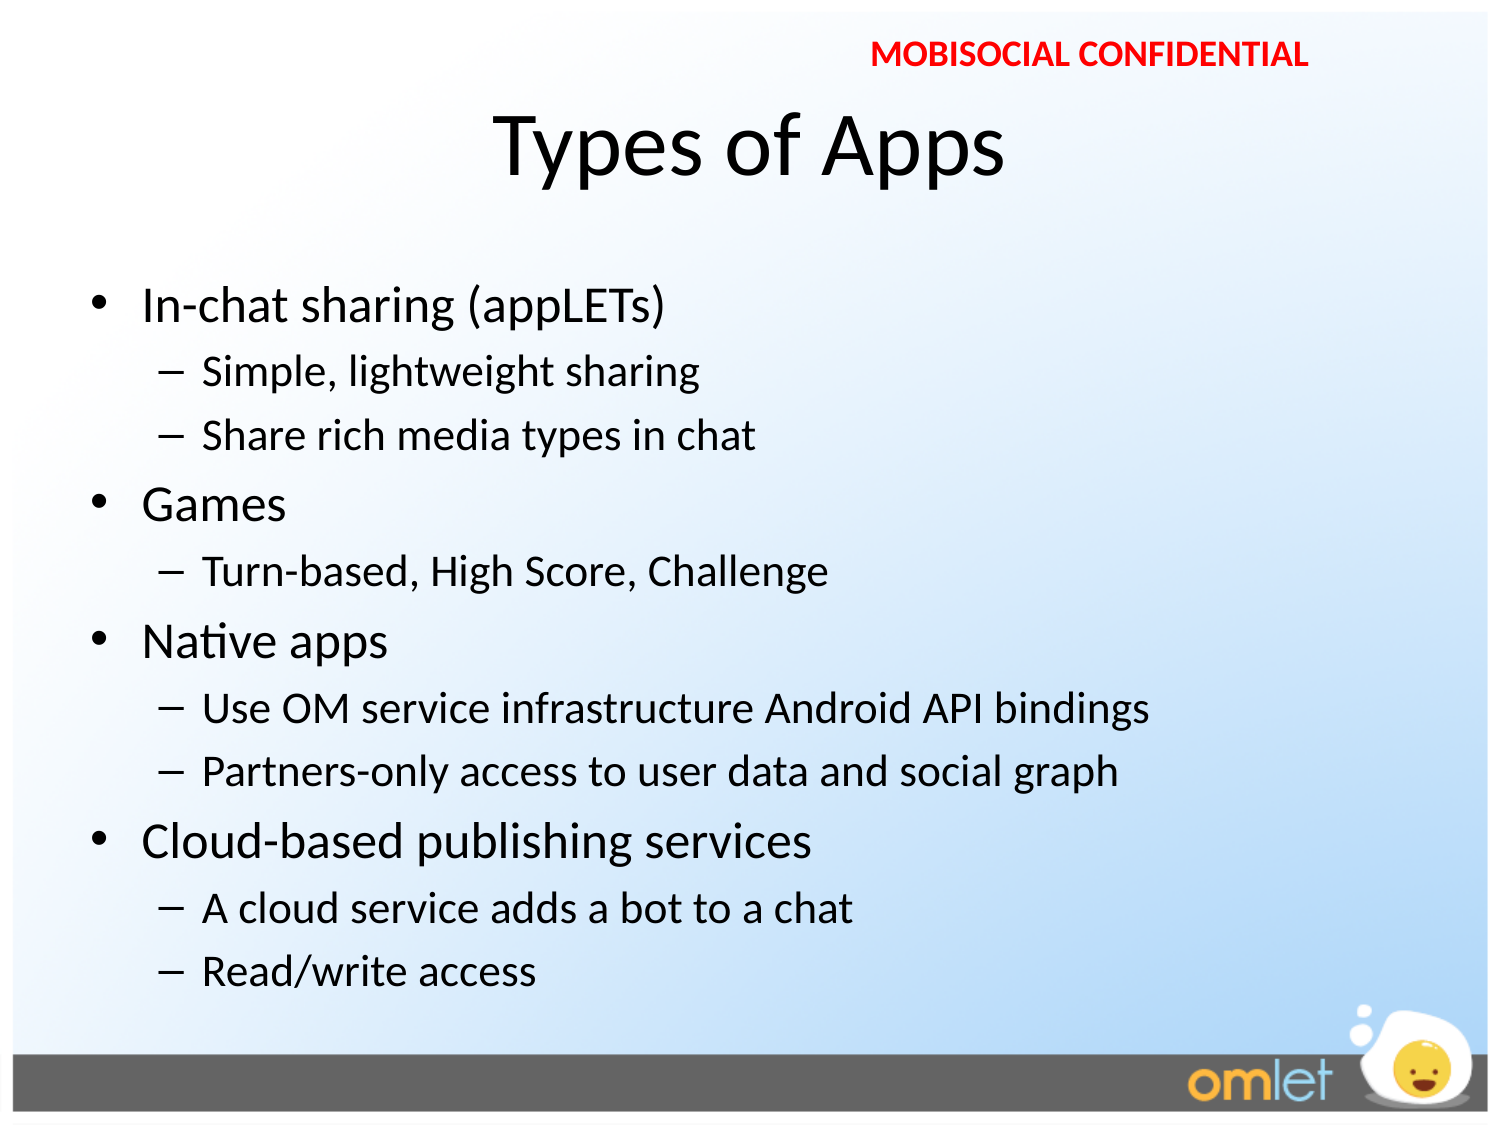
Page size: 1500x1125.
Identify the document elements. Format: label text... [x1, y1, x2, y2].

picture [0, 0, 1500, 1125]
title Types of Apps [75, 45, 1425, 233]
list In-chat sharing (appLETs) Simple, lightweight sharing Share rich media types in chat Games Turn-based, High Score, Challenge Native apps Use OM service infrastructure Android API bindings Partners-only access to user data and social graph Cloud-based publishing services A cloud service adds a bot to a chat Read/write access [75, 262, 1425, 1005]
